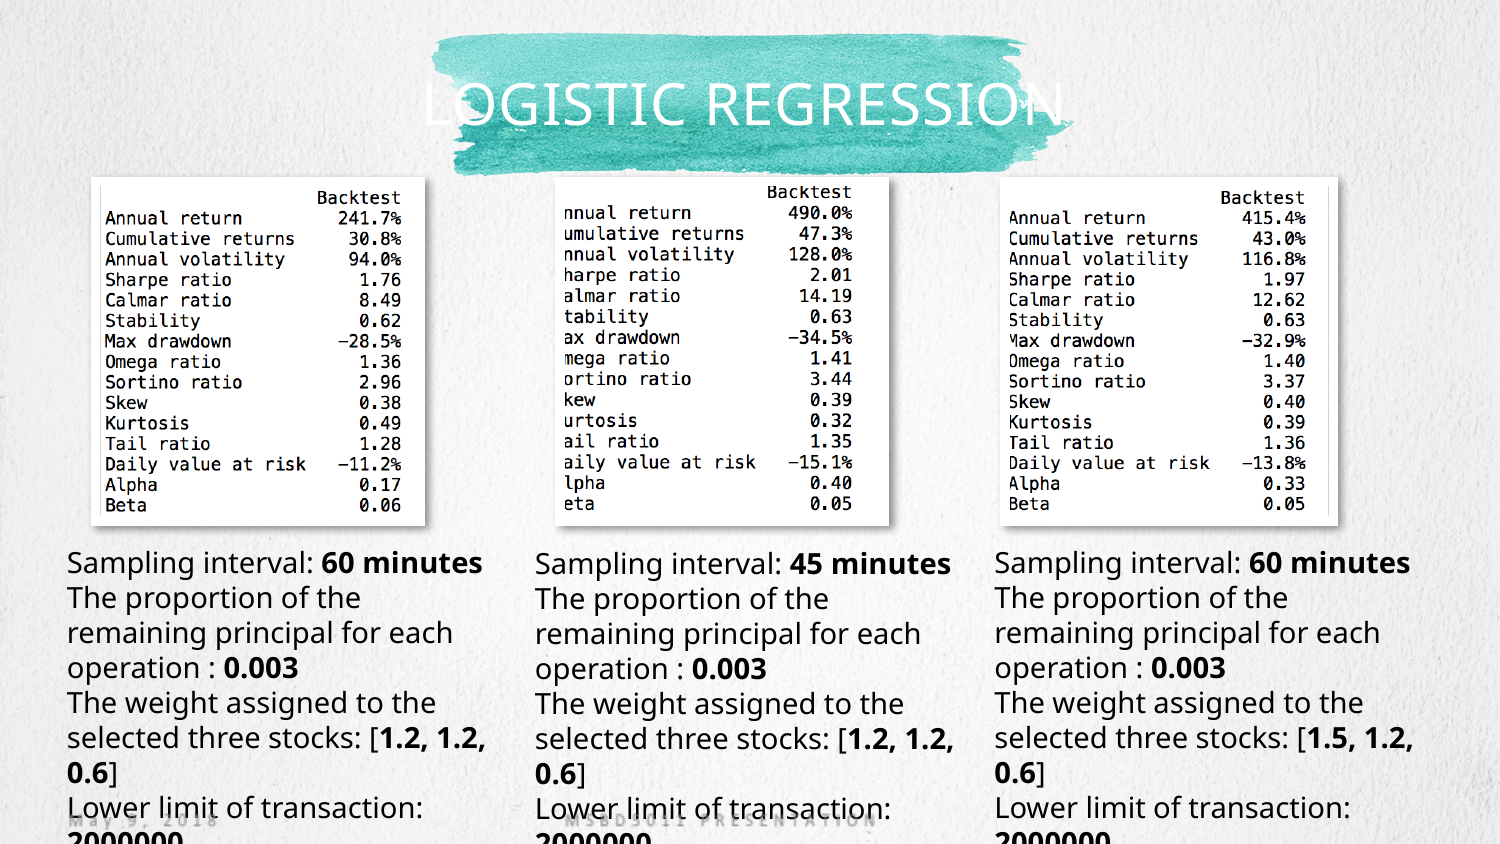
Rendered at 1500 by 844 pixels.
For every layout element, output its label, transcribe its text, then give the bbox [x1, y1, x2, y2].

picture [0, 0, 1500, 844]
text_box Logistic Regression [515, 43, 975, 160]
text_box Sampling interval: 45 minutes The proportion of the remaining principal for each operation : 0.003 The weight assigned to the selected three stocks: [1.2, 1.2, 0.6] Lower limit of transaction: 2000000 [520, 538, 979, 844]
text_box Sampling interval: 60 minutes The proportion of the remaining principal for each operation : 0.003 The weight assigned to the selected three stocks: [1.5, 1.2, 0.6] Lower limit of transaction: 2000000 [979, 537, 1447, 844]
text_box Sampling interval: 60 minutes The proportion of the remaining principal for each operation : 0.003 The weight assigned to the selected three stocks: [1.2, 1.2, 0.6] Lower limit of transaction: 2000000 [52, 537, 513, 844]
picture [54, 797, 406, 844]
